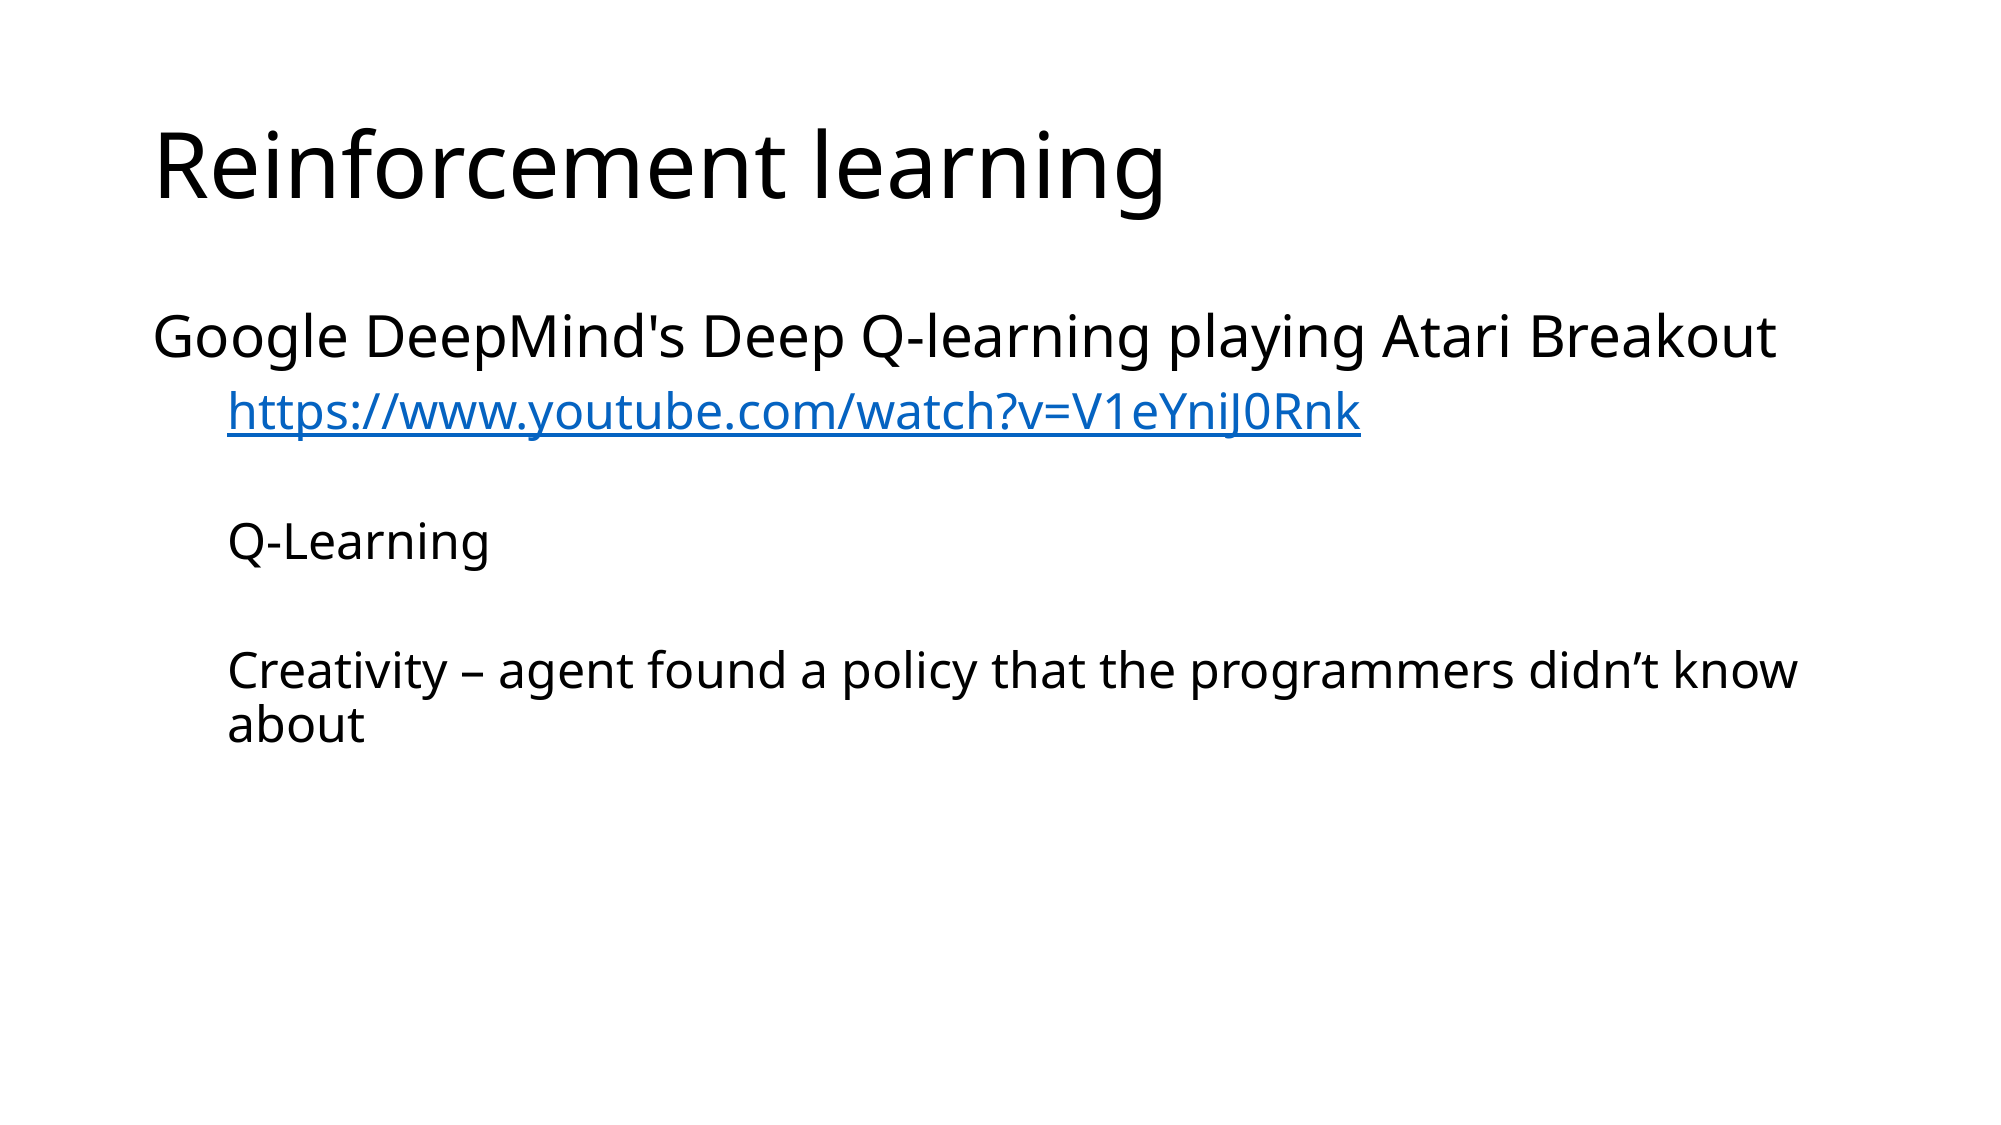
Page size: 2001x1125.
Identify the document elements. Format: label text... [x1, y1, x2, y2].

title Reinforcement learning [137, 59, 1863, 278]
list Google DeepMind's Deep Q-learning playing Atari Breakout https://www.youtube.com/watch?v=V1eYniJ0Rnk Q-Learning Creativity – agent found a policy that the programmers didn’t know about [137, 299, 1863, 983]
